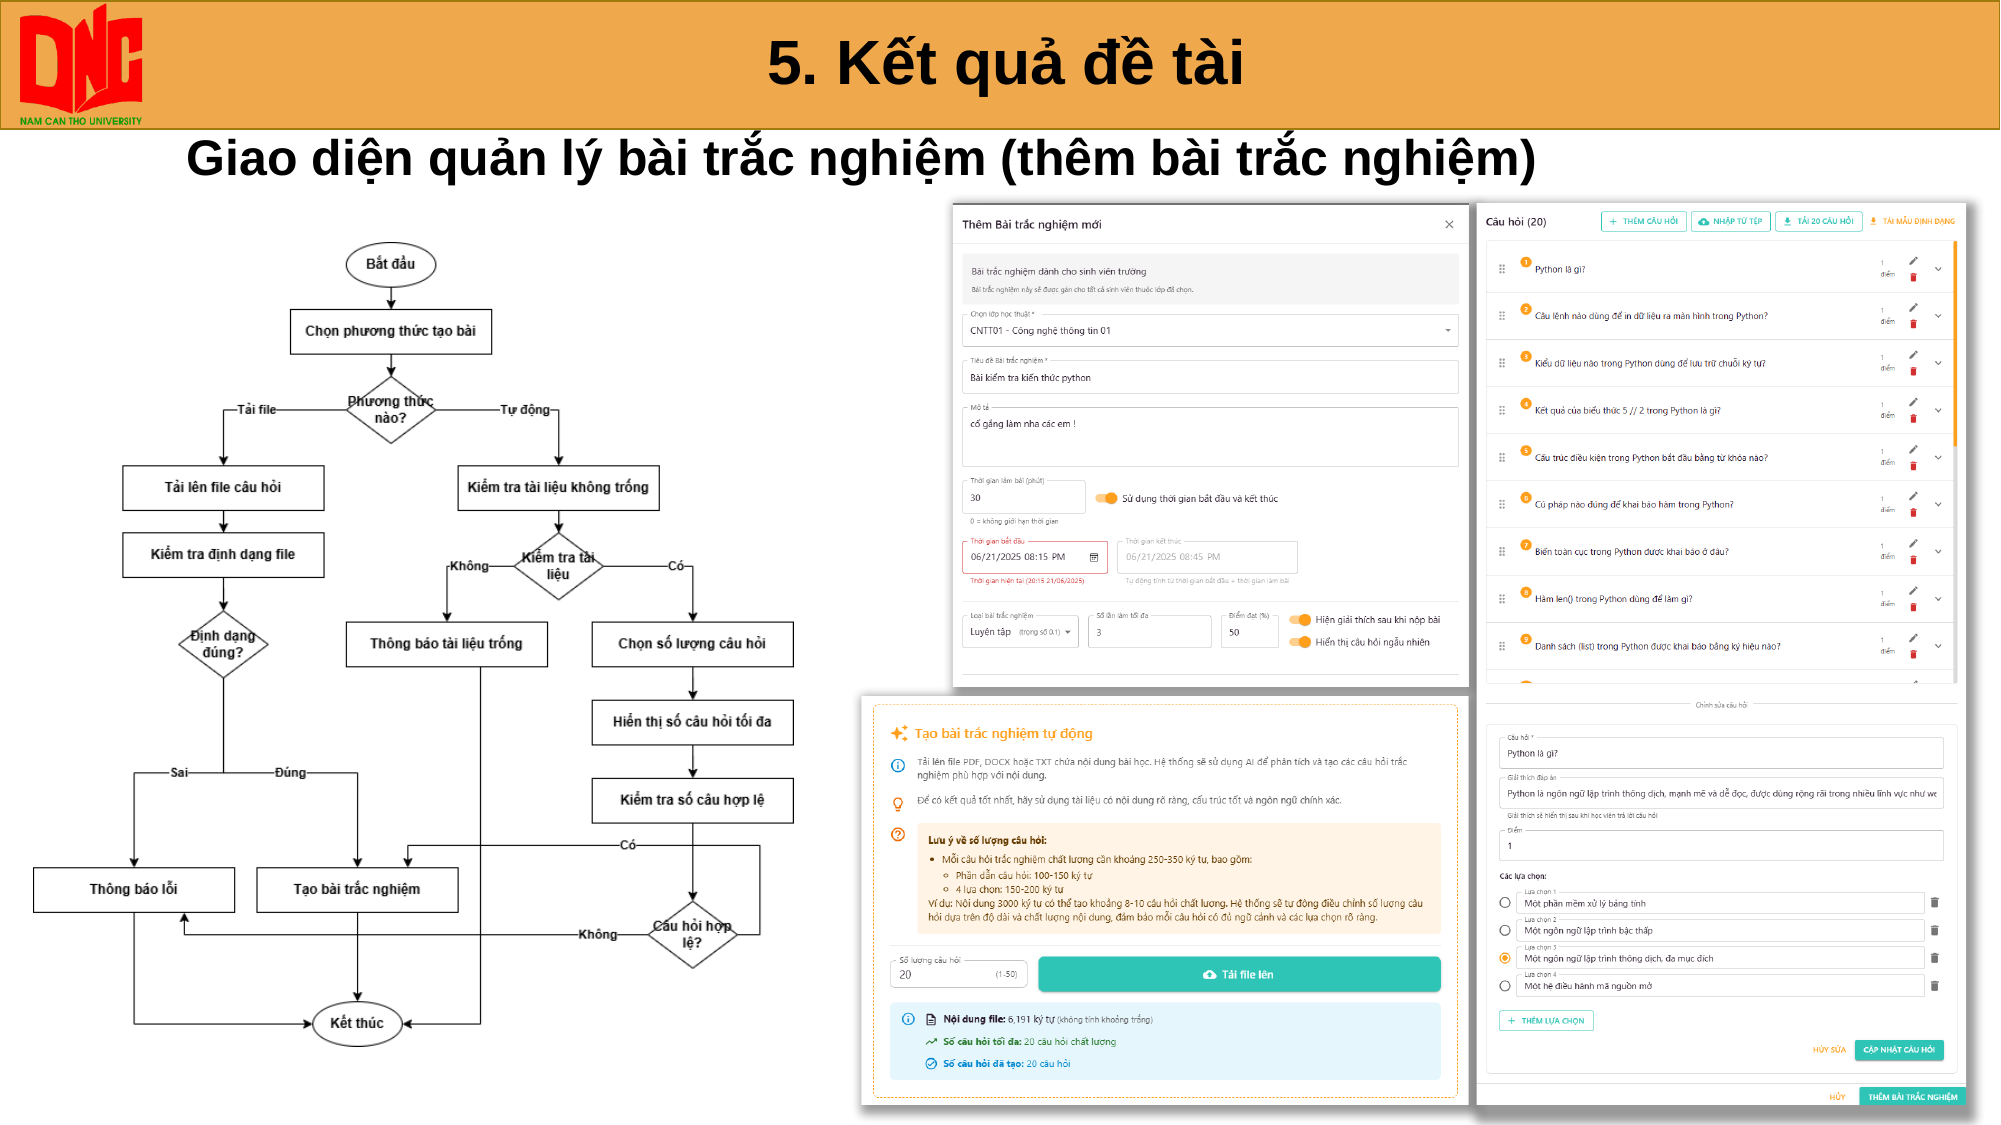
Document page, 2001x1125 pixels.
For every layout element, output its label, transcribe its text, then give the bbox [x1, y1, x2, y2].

slide_number 35 [1967, 1042, 1979, 1103]
text_box [1869, 0, 2000, 130]
picture [18, 1, 143, 125]
text_box [0, 0, 144, 130]
title 5. Kết quả đề tài [144, 0, 1869, 125]
picture [33, 242, 794, 1047]
picture [952, 203, 1469, 687]
picture [861, 696, 1469, 1105]
list Giao diện quản lý bài trắc nghiệm (thêm bài trắc nghiệm) [113, 125, 1900, 1096]
picture [1476, 203, 1967, 1105]
